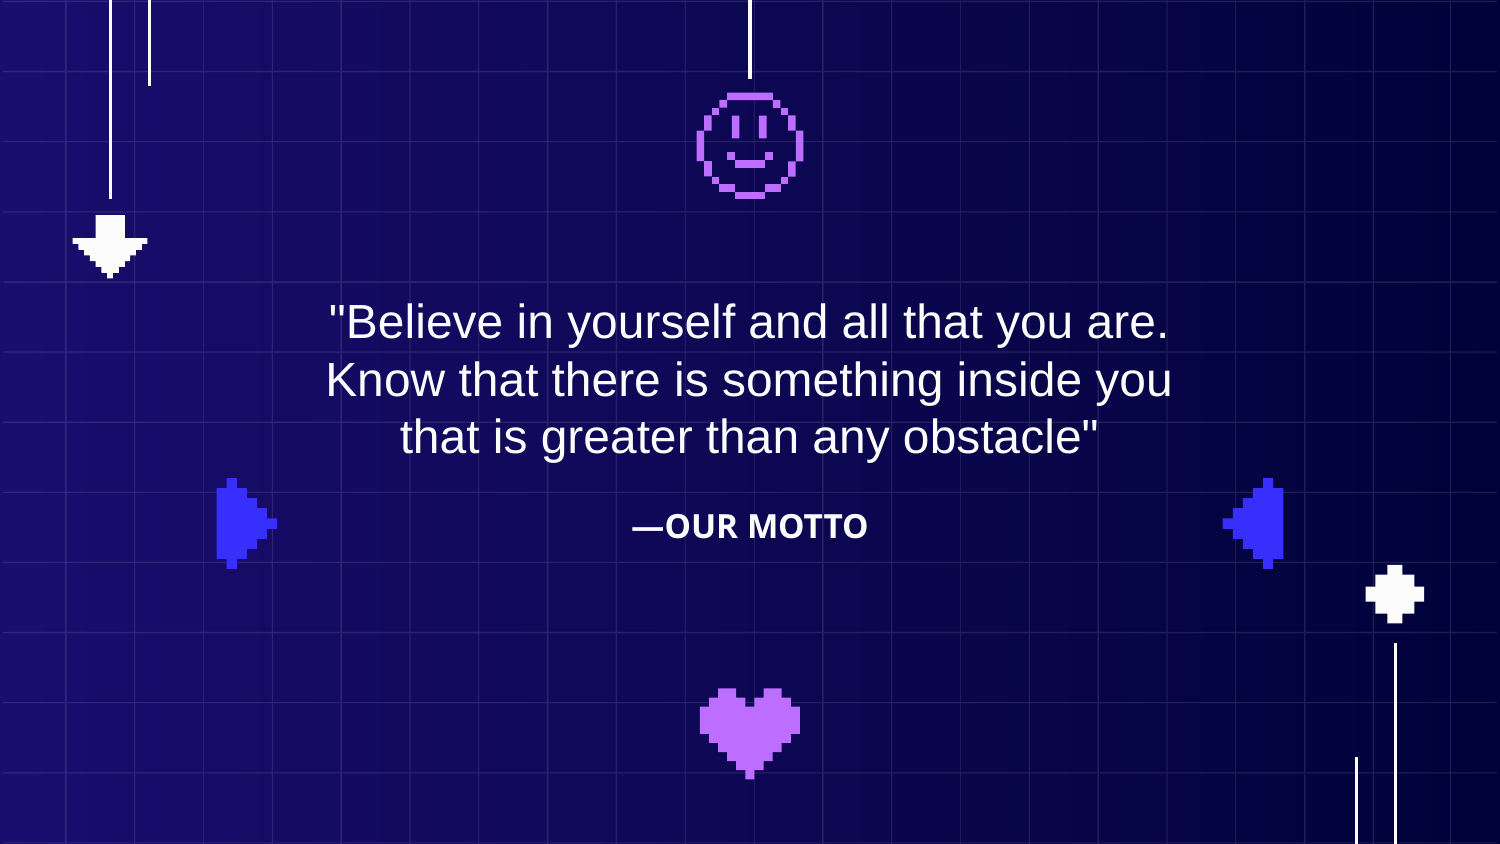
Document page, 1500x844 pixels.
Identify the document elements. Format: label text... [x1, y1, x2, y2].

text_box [1222, 477, 1284, 570]
title —OUR MOTTO [307, 490, 1193, 579]
subtitle "Believe in yourself and all that you are. Know that there is something inside you that is greater than any obstacle" [307, 264, 1193, 478]
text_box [696, 92, 804, 200]
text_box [216, 477, 278, 570]
text_box [699, 688, 800, 780]
picture [0, 0, 1500, 844]
